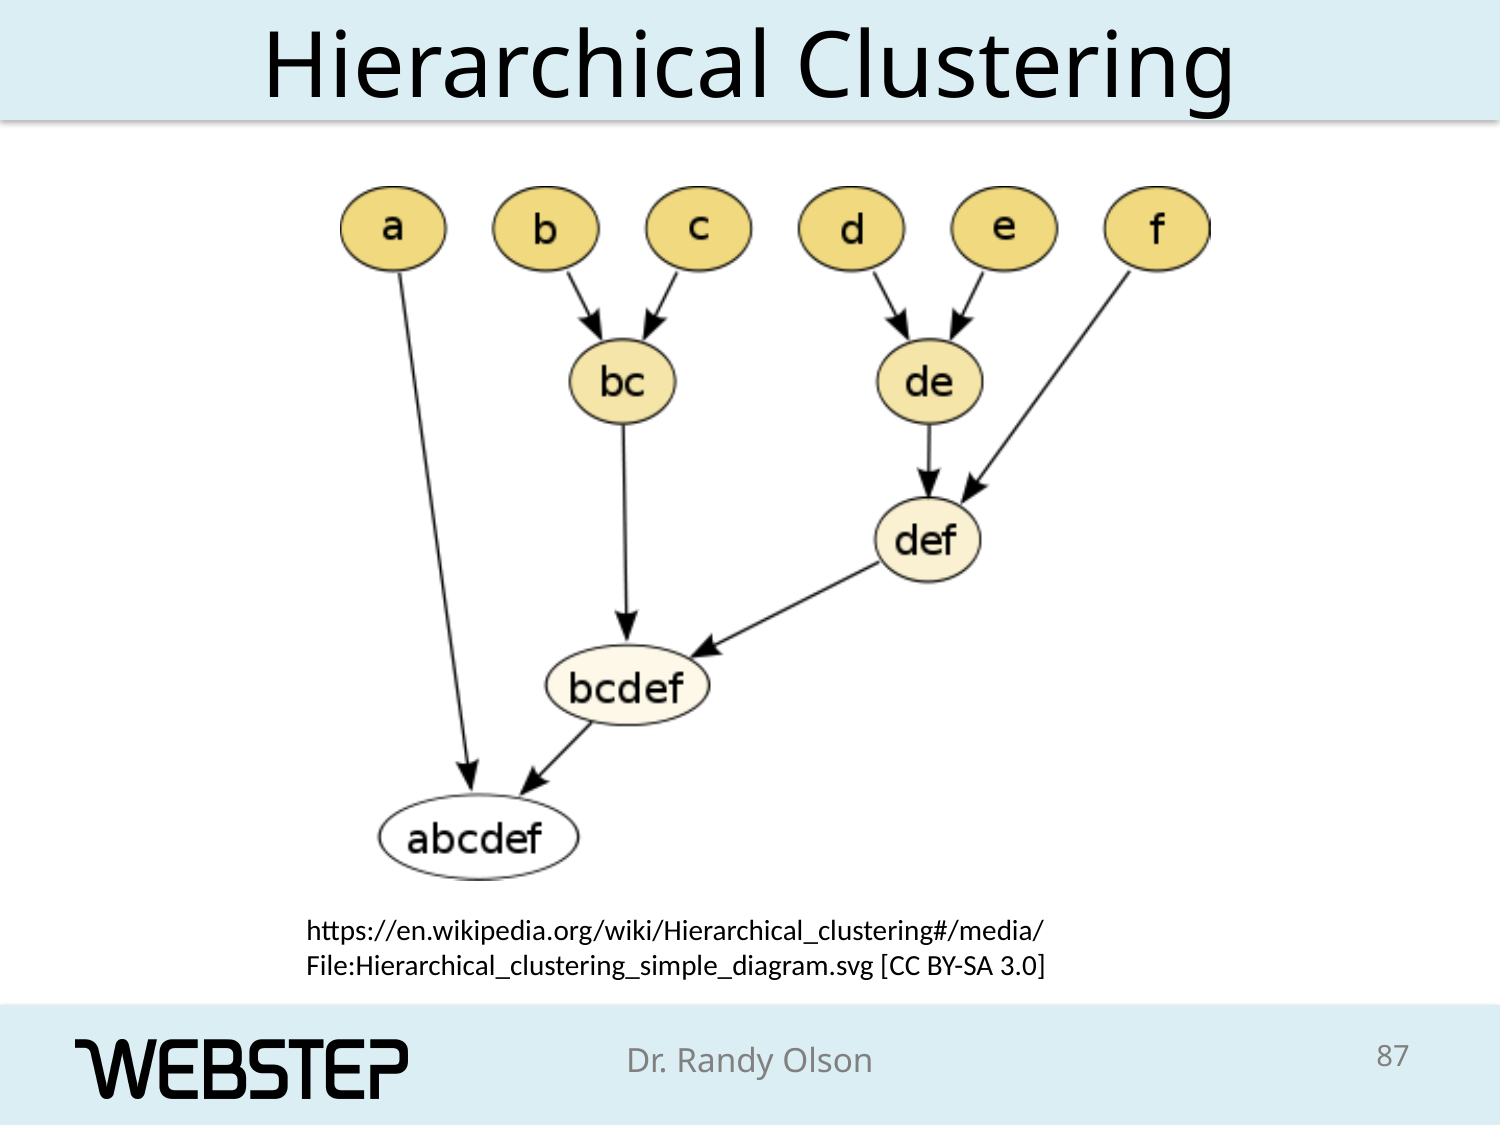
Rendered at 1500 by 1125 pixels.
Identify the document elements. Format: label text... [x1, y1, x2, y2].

picture [339, 186, 1212, 881]
picture [75, 1039, 408, 1099]
text_box https://en.wikipedia.org/wiki/Hierarchical_clustering#/media/File:Hierarchical_clustering_simple_diagram.svg [CC BY-SA 3.0] [291, 904, 1211, 989]
title Hierarchical Clustering [75, 0, 1425, 155]
slide_number 87 [1310, 1026, 1425, 1088]
